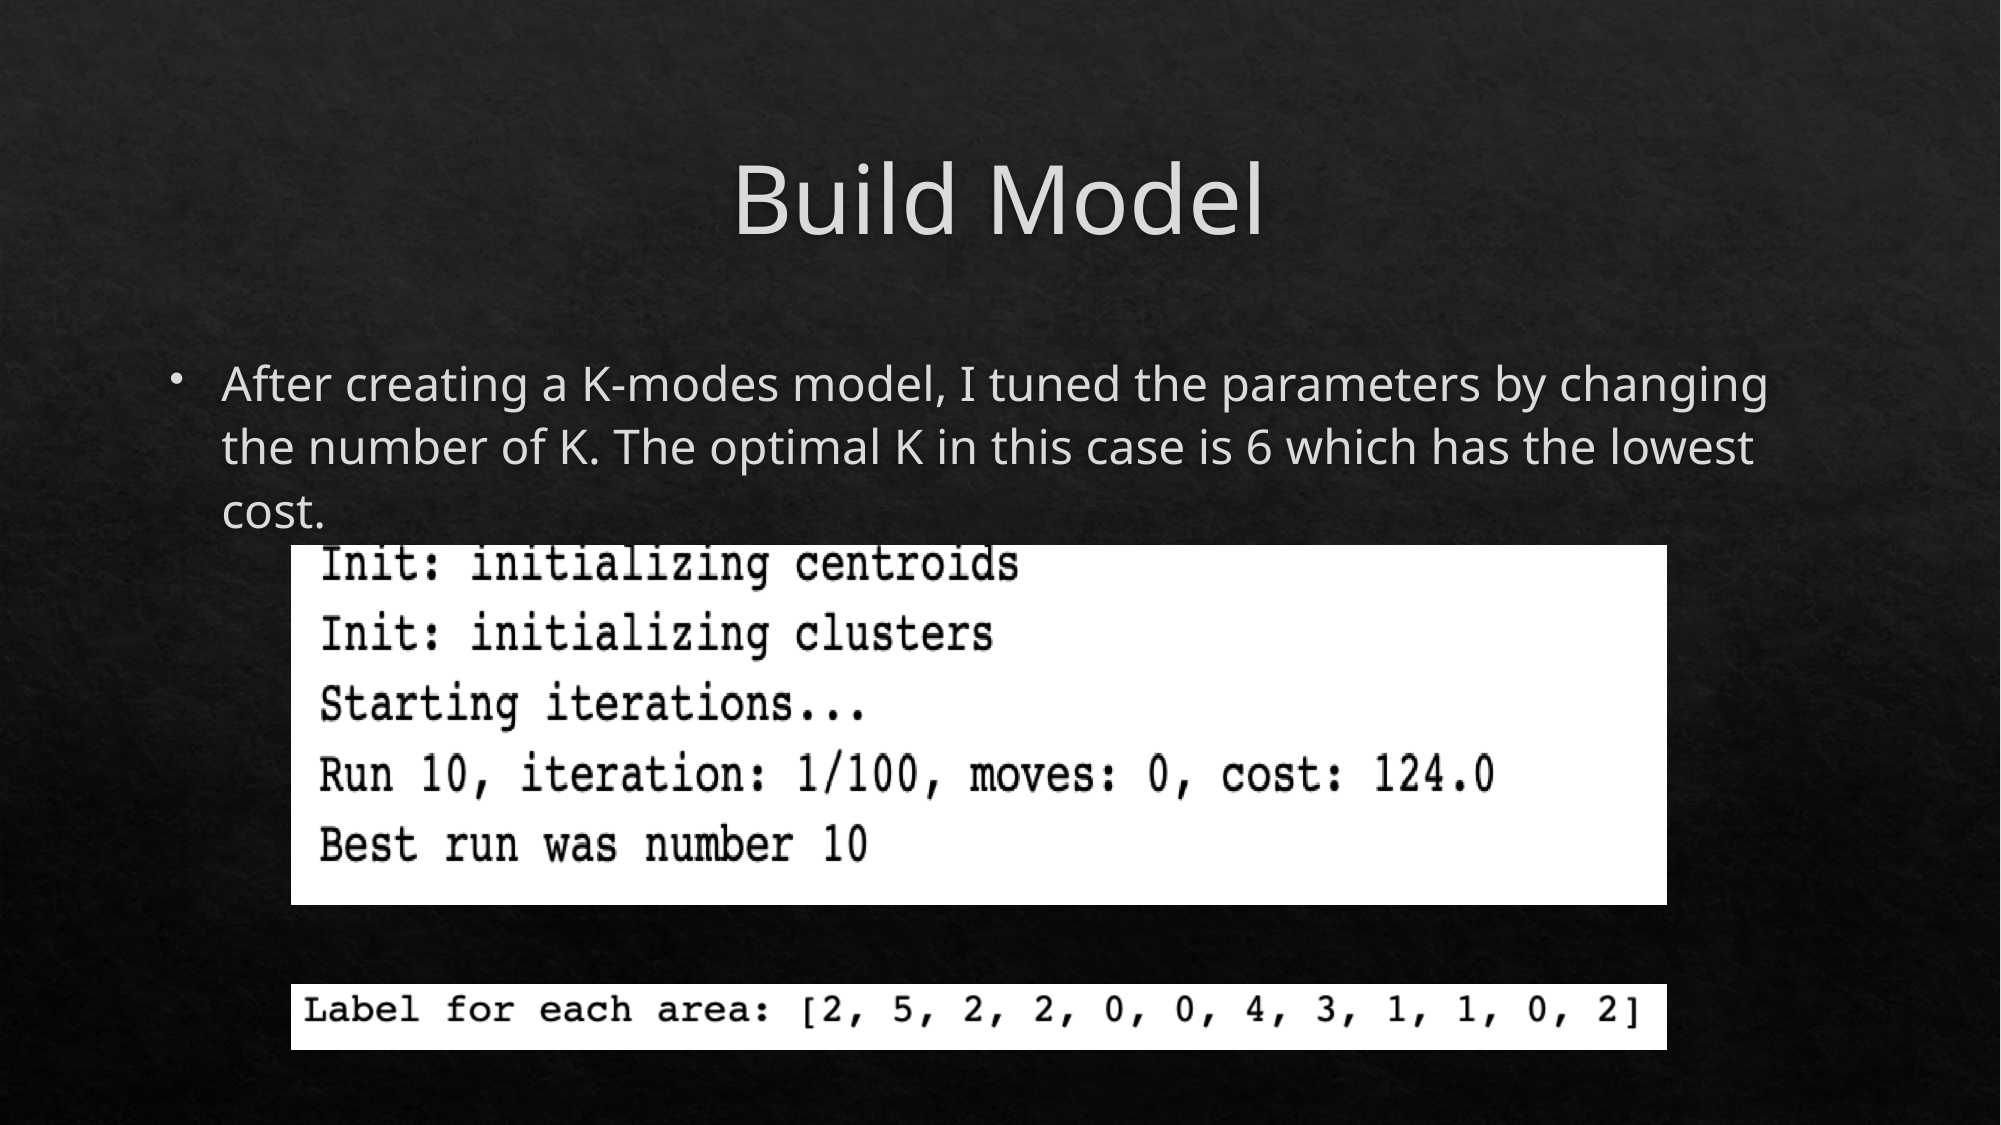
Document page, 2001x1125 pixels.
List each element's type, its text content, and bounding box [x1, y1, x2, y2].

picture [291, 545, 1667, 905]
title Build Model [149, 99, 1849, 307]
list After creating a K-modes model, I tuned the parameters by changing the number of K. The optimal K in this case is 6 which has the lowest cost. [149, 340, 1849, 950]
picture [291, 984, 1667, 1051]
